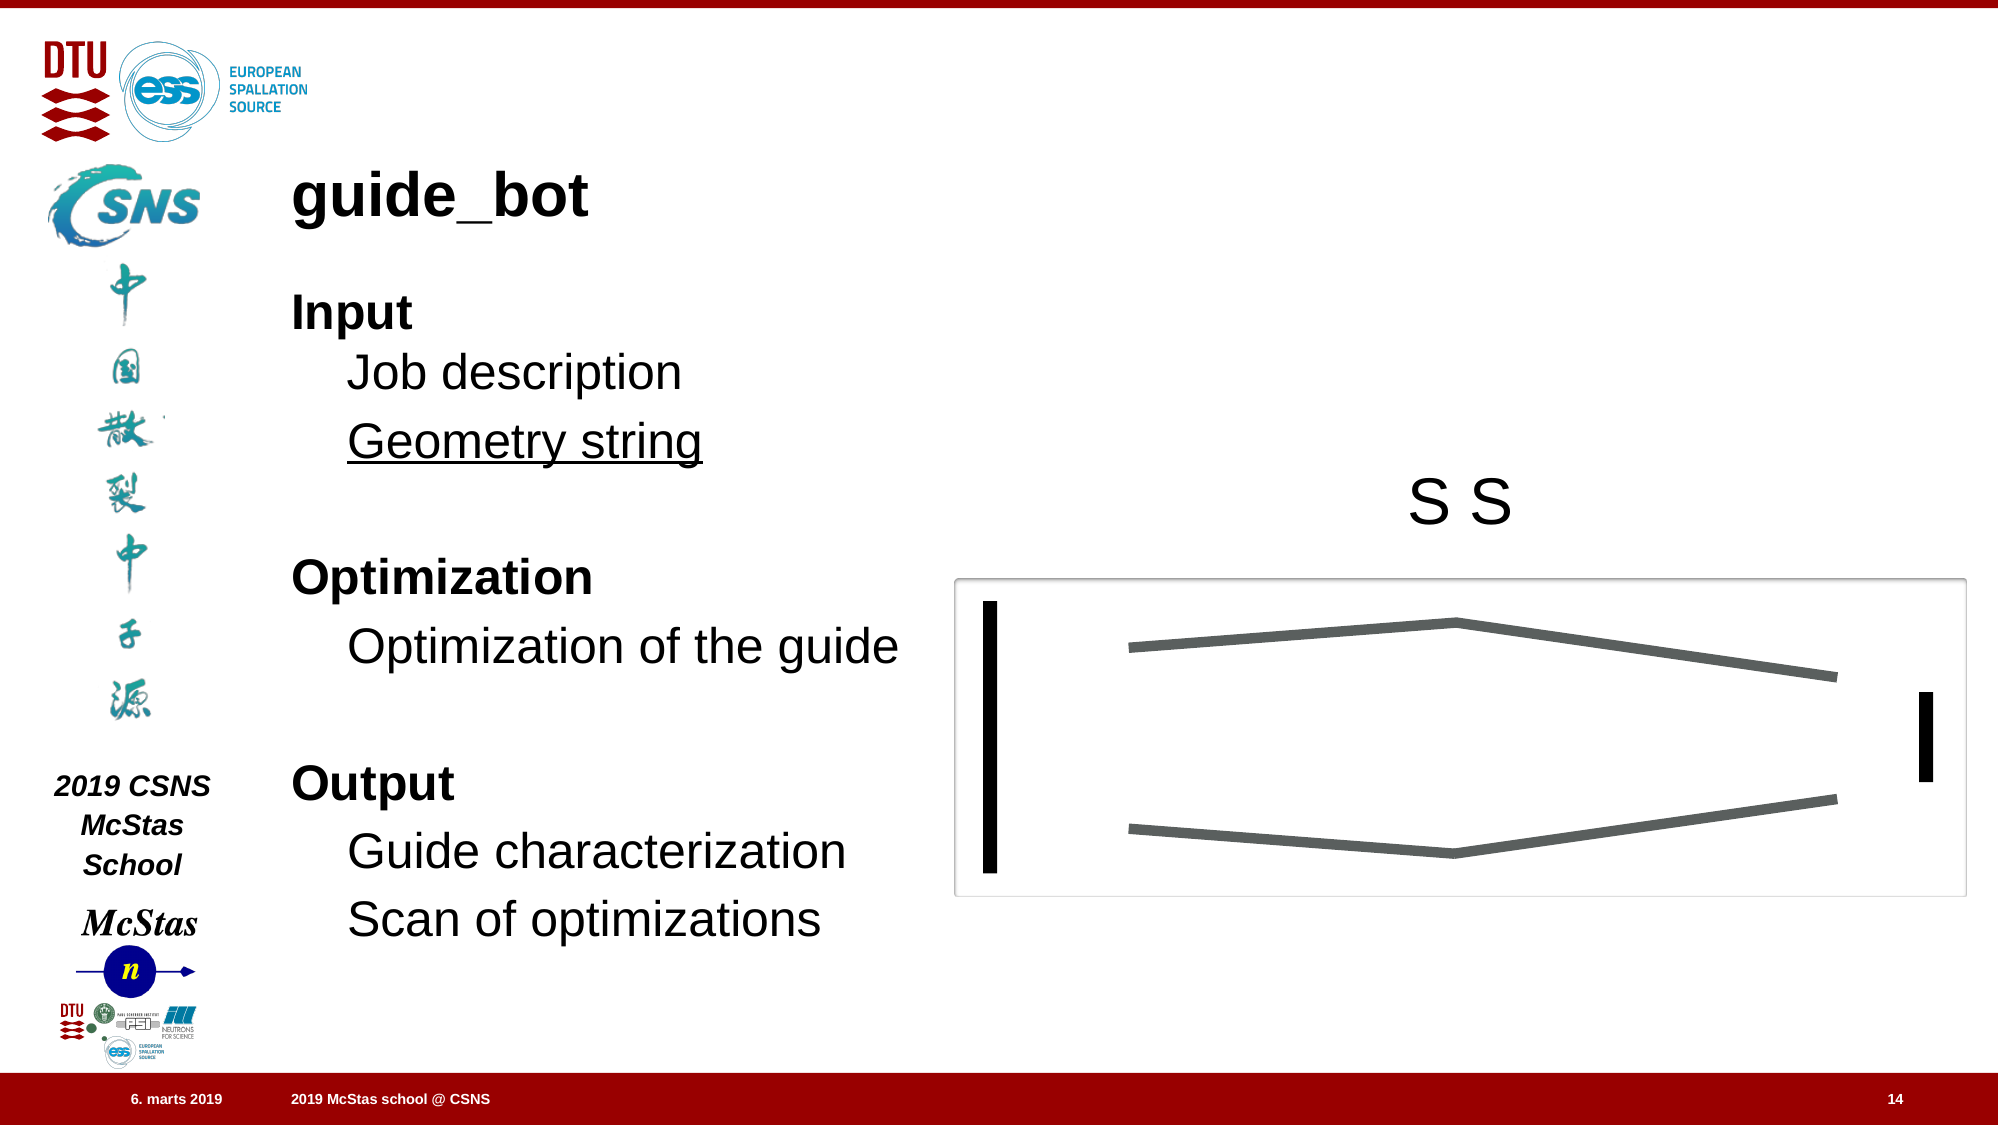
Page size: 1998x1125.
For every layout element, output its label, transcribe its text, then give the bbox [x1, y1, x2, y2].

list Input Job description Geometry string Optimization Optimization of the guide Output Guide characterization Scan of optimizations [290, 279, 994, 1027]
picture [86, 1003, 197, 1069]
picture [116, 1013, 160, 1030]
slide_number 14 [1886, 1088, 1909, 1110]
text_box S S [965, 454, 1957, 542]
picture [59, 908, 213, 999]
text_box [954, 577, 1967, 897]
title guide_bot [290, 69, 1820, 230]
picture [48, 162, 209, 744]
picture [119, 41, 307, 142]
